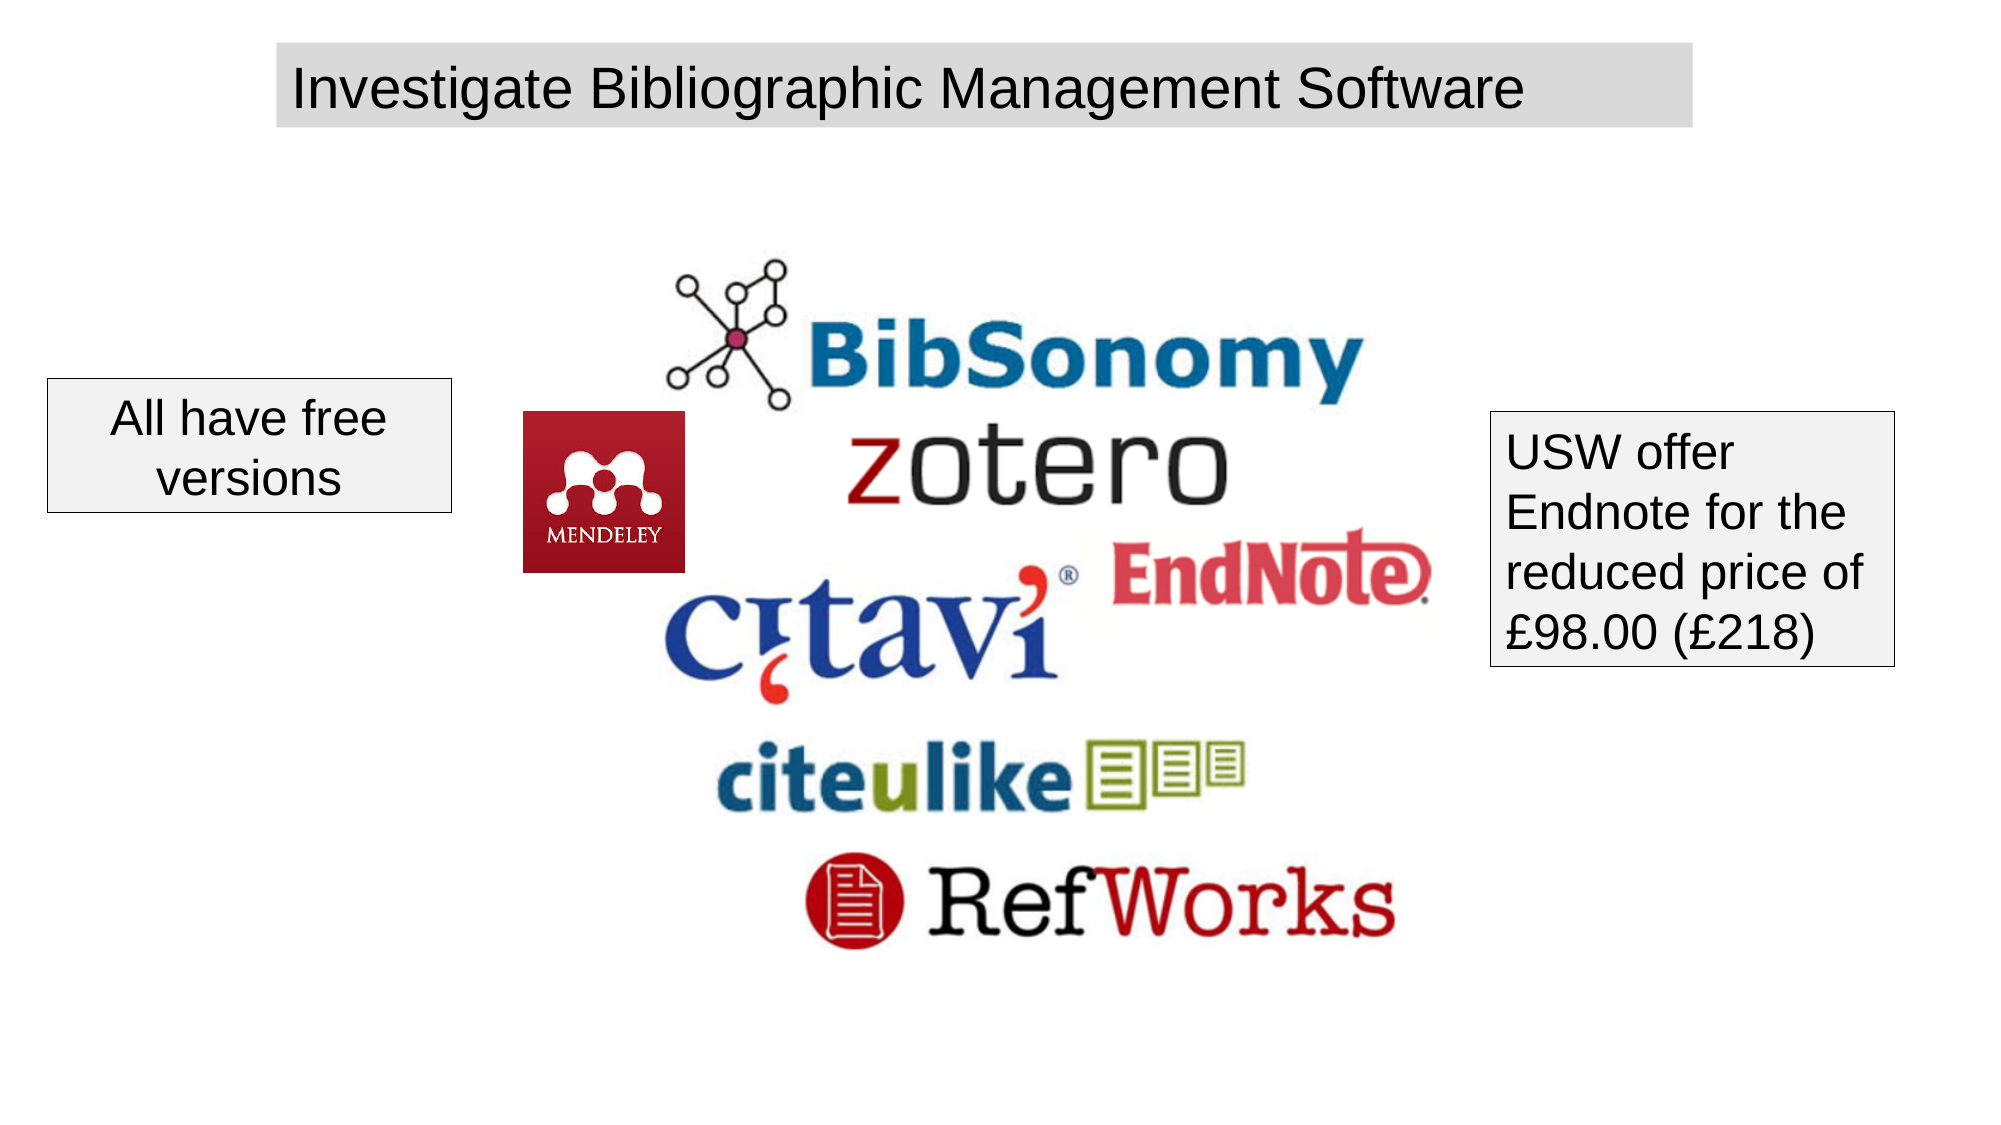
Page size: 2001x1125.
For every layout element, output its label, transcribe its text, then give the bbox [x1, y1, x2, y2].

picture [523, 249, 1444, 967]
text_box USW offer Endnote for the reduced price of £98.00 (£218) [1490, 411, 1895, 667]
text_box All have free versions [47, 378, 452, 513]
text_box Investigate Bibliographic Management Software [276, 42, 1693, 128]
